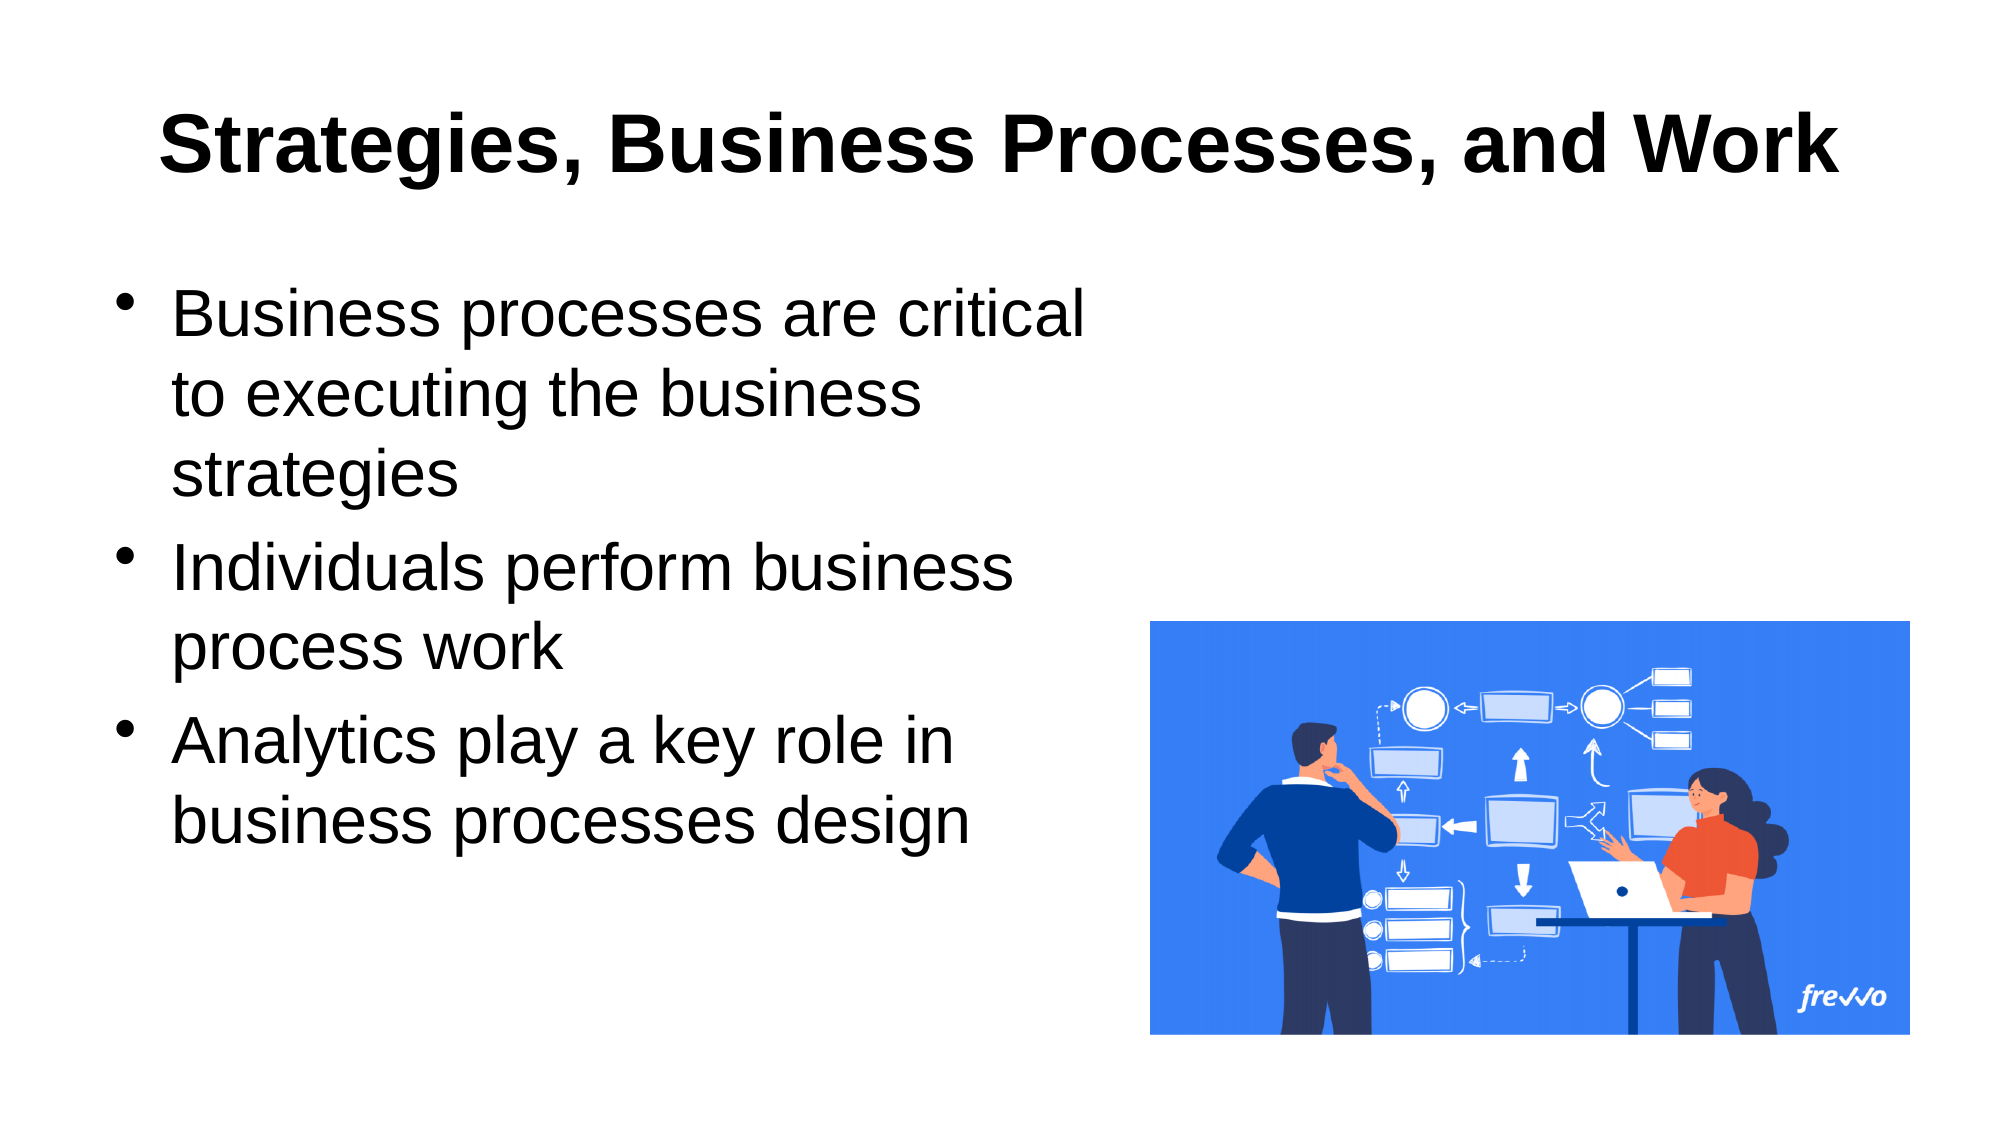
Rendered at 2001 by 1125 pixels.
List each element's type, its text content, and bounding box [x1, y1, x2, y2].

picture [1150, 621, 1911, 1036]
list Business processes are critical to executing the business strategies Individuals perform business process work Analytics play a key role in business processes design [99, 262, 1151, 1005]
title Strategies, Business Processes, and Work [99, 45, 1900, 233]
